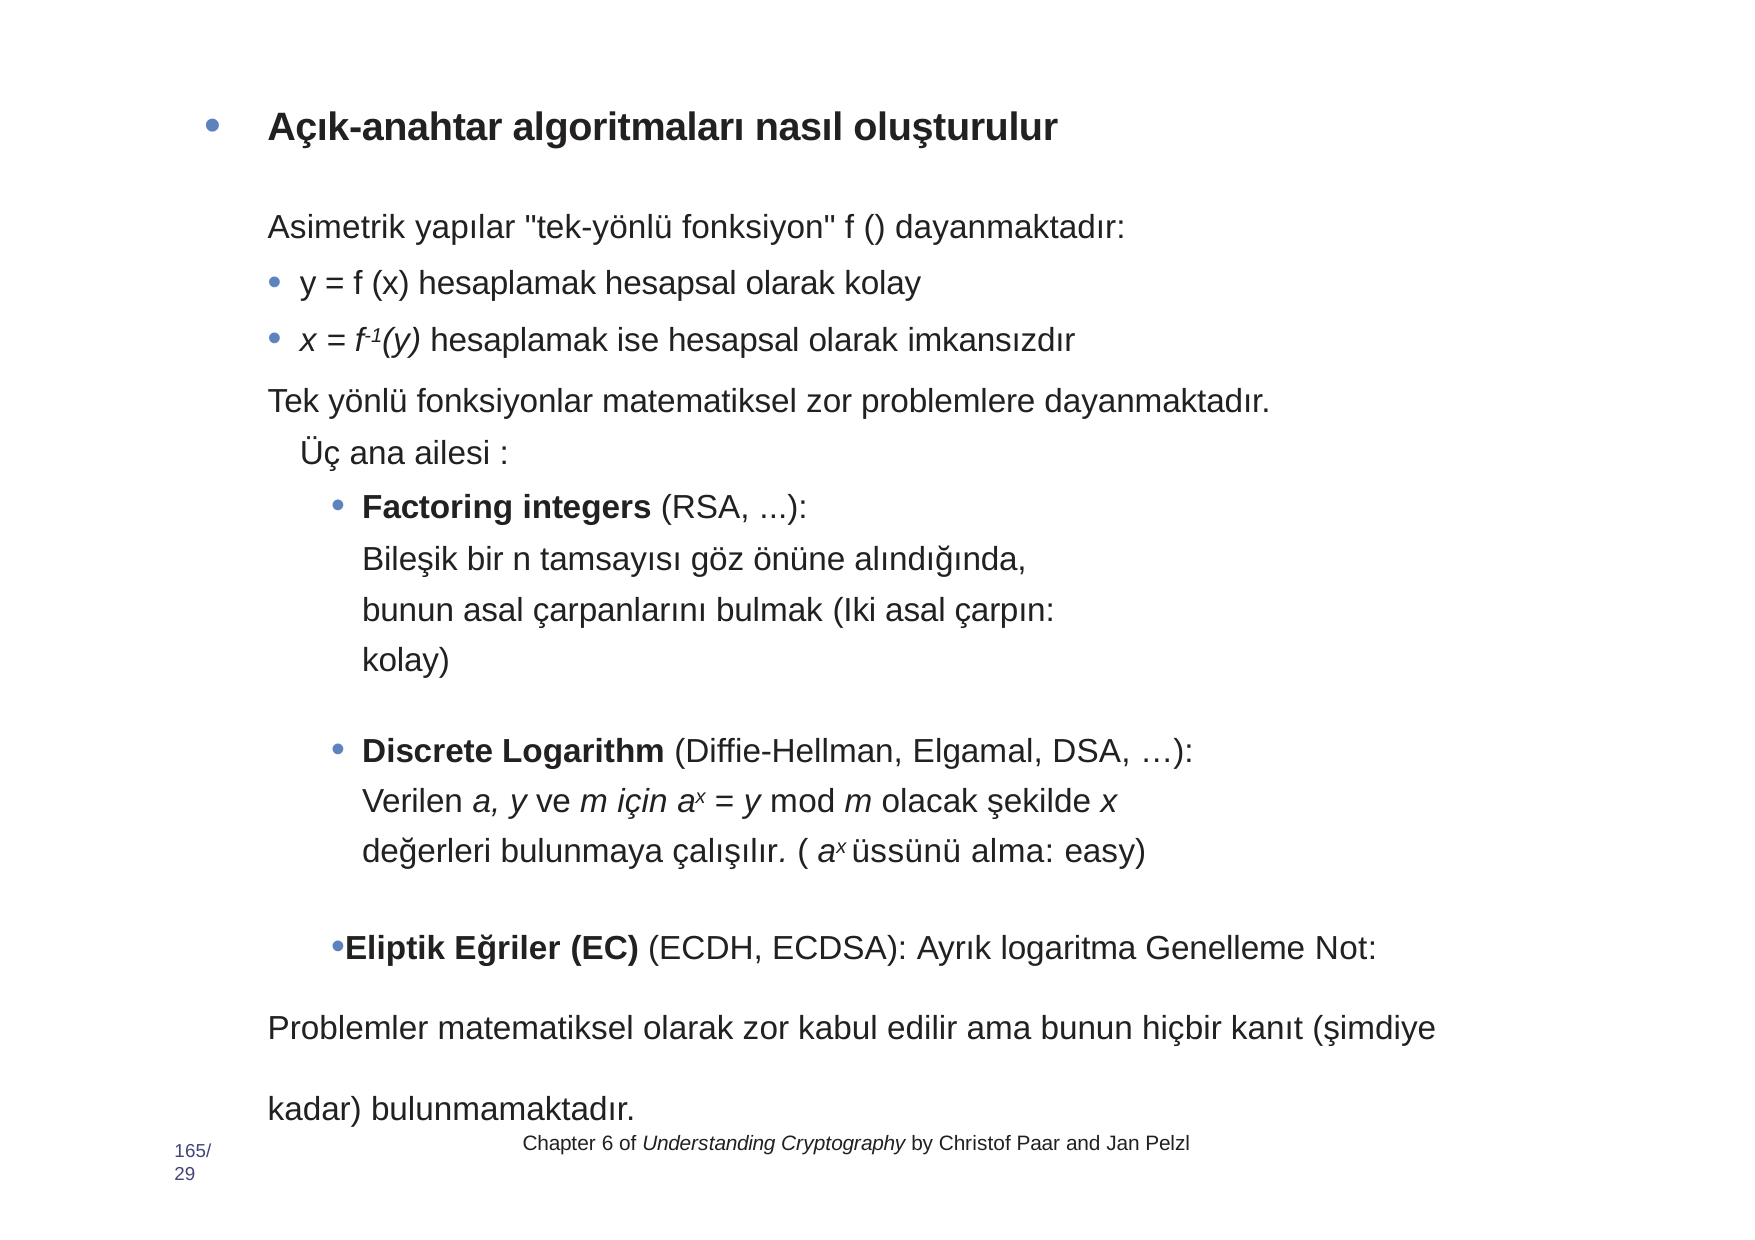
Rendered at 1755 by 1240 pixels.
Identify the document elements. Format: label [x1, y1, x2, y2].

slide_number [170, 1139, 224, 1164]
text_box [202, 101, 1215, 161]
text_box [265, 205, 1517, 1100]
footer [520, 1129, 1194, 1157]
